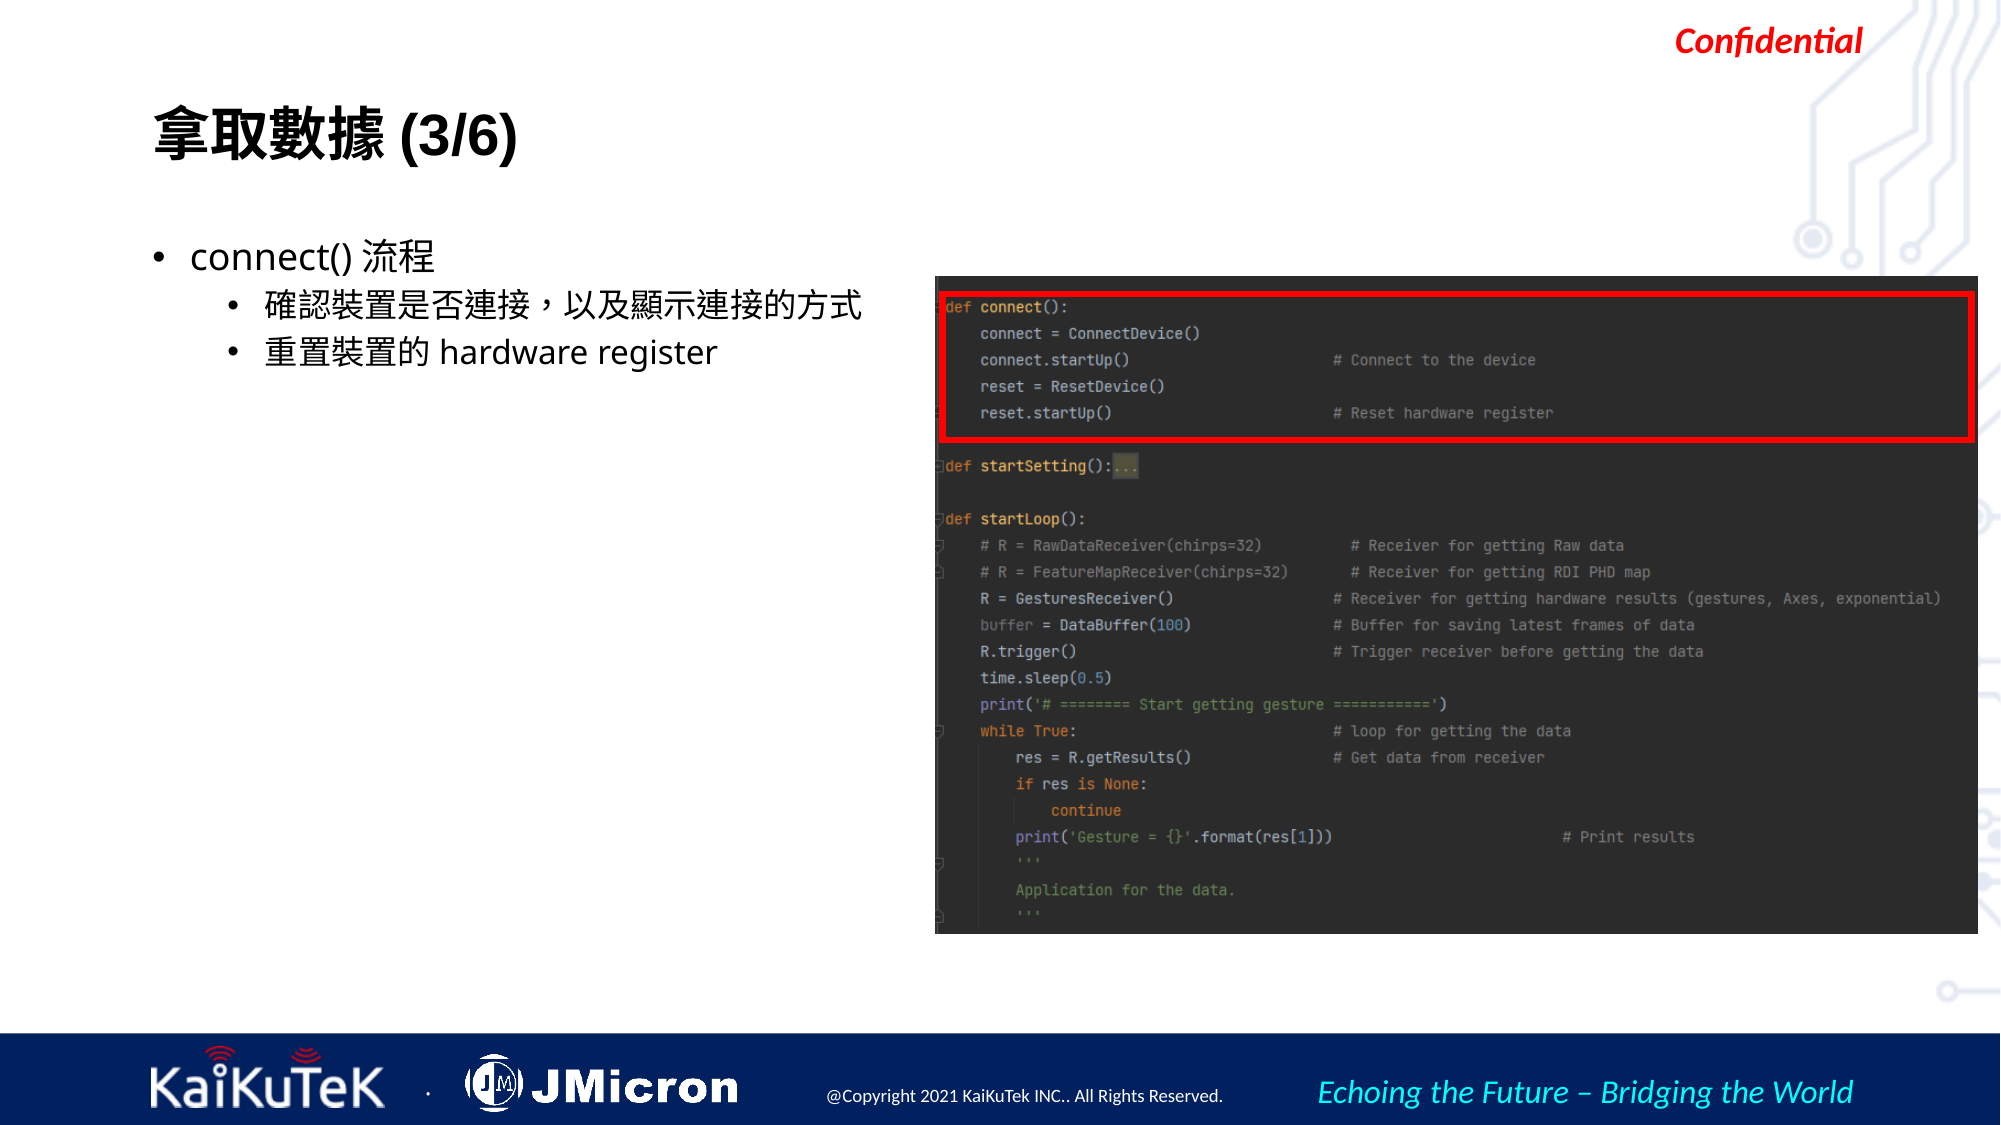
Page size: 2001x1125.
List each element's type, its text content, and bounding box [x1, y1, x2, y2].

picture [151, 1046, 385, 1108]
title 拿取數據(3/6) [137, 59, 1863, 215]
picture [465, 1054, 737, 1112]
list connect()流程 確認裝置是否連接，以及顯示連接的方式 重置裝置的hardware register [137, 230, 1863, 1014]
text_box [935, 276, 1978, 934]
